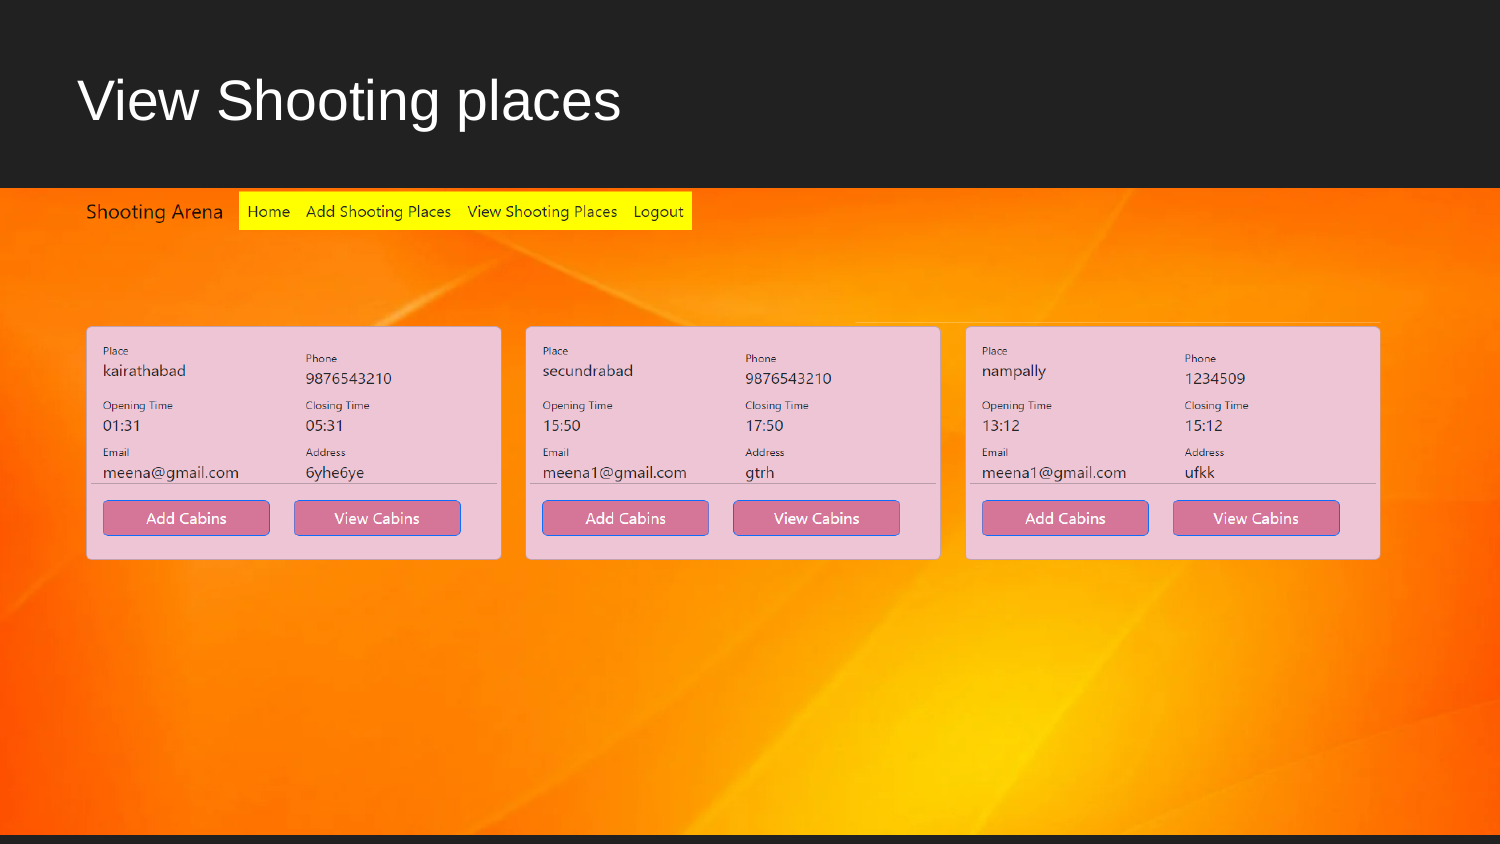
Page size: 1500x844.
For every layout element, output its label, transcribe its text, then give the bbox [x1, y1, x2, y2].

picture [0, 188, 1500, 835]
title View Shooting places [62, 53, 1461, 148]
